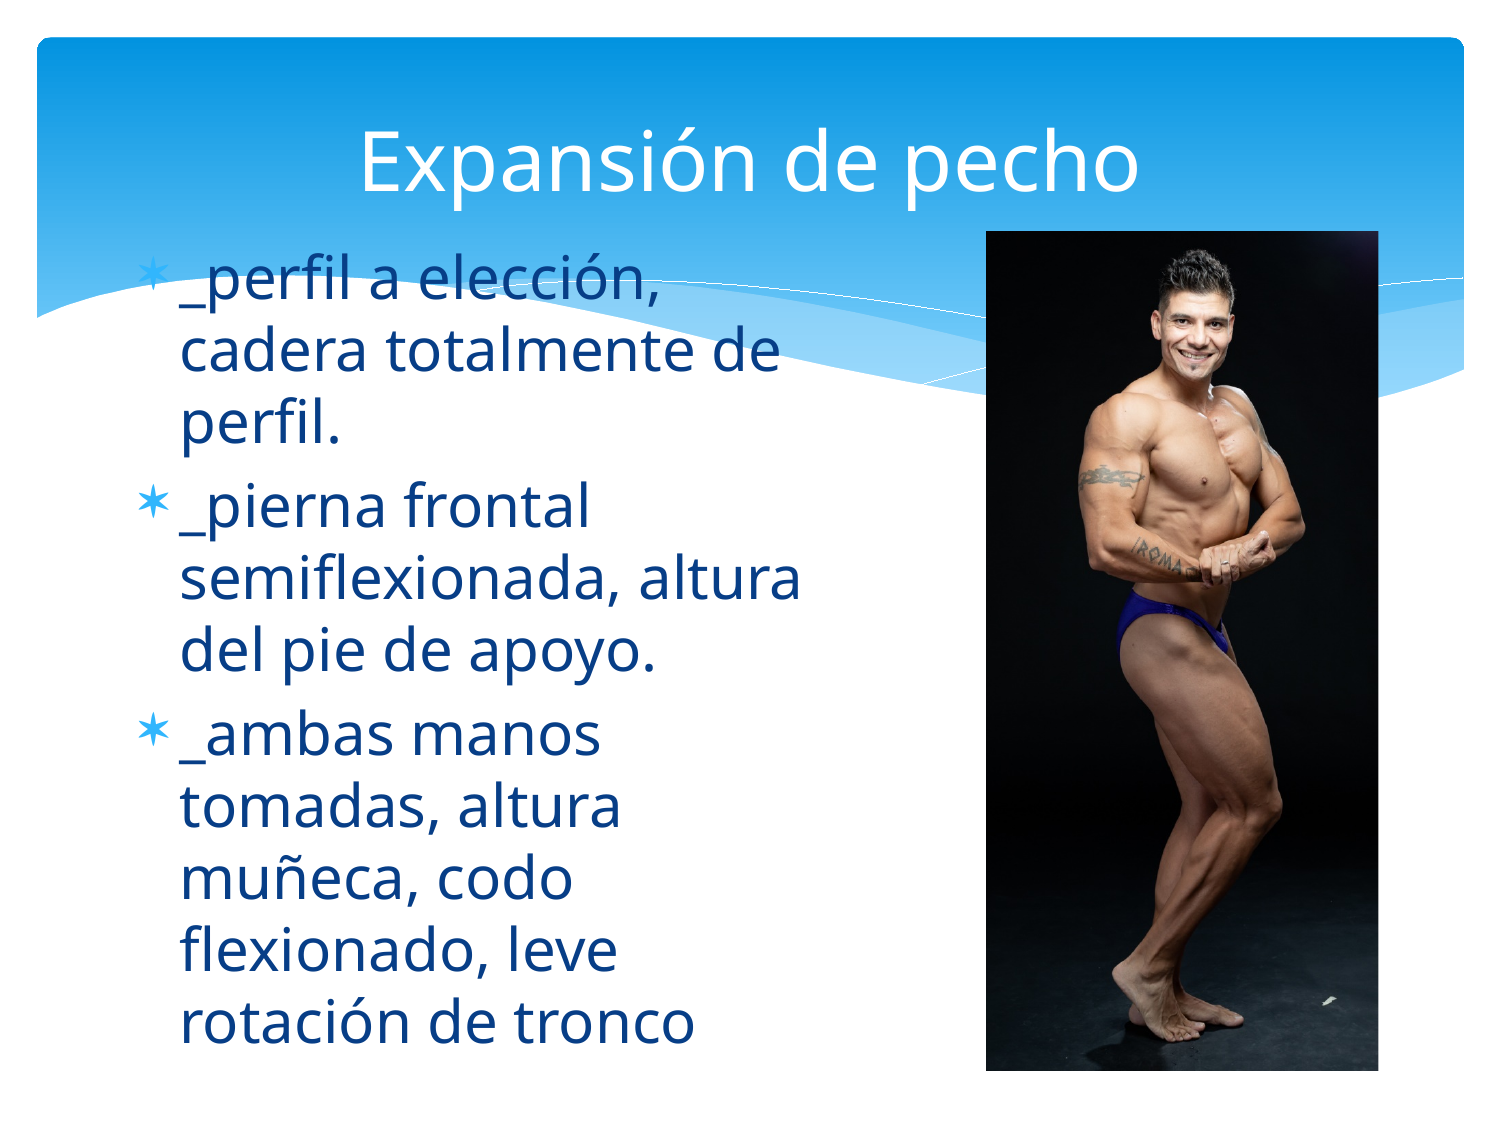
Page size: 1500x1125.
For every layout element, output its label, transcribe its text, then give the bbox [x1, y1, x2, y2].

title Expansión de pecho [75, 55, 1425, 261]
list _perfil a elección, cadera totalmente de perfil. _pierna frontal semiflexionada, altura del pie de apoyo. _ambas manos tomadas, altura muñeca, codo flexionado, leve rotación de tronco [123, 261, 869, 1071]
picture [985, 231, 1379, 1071]
